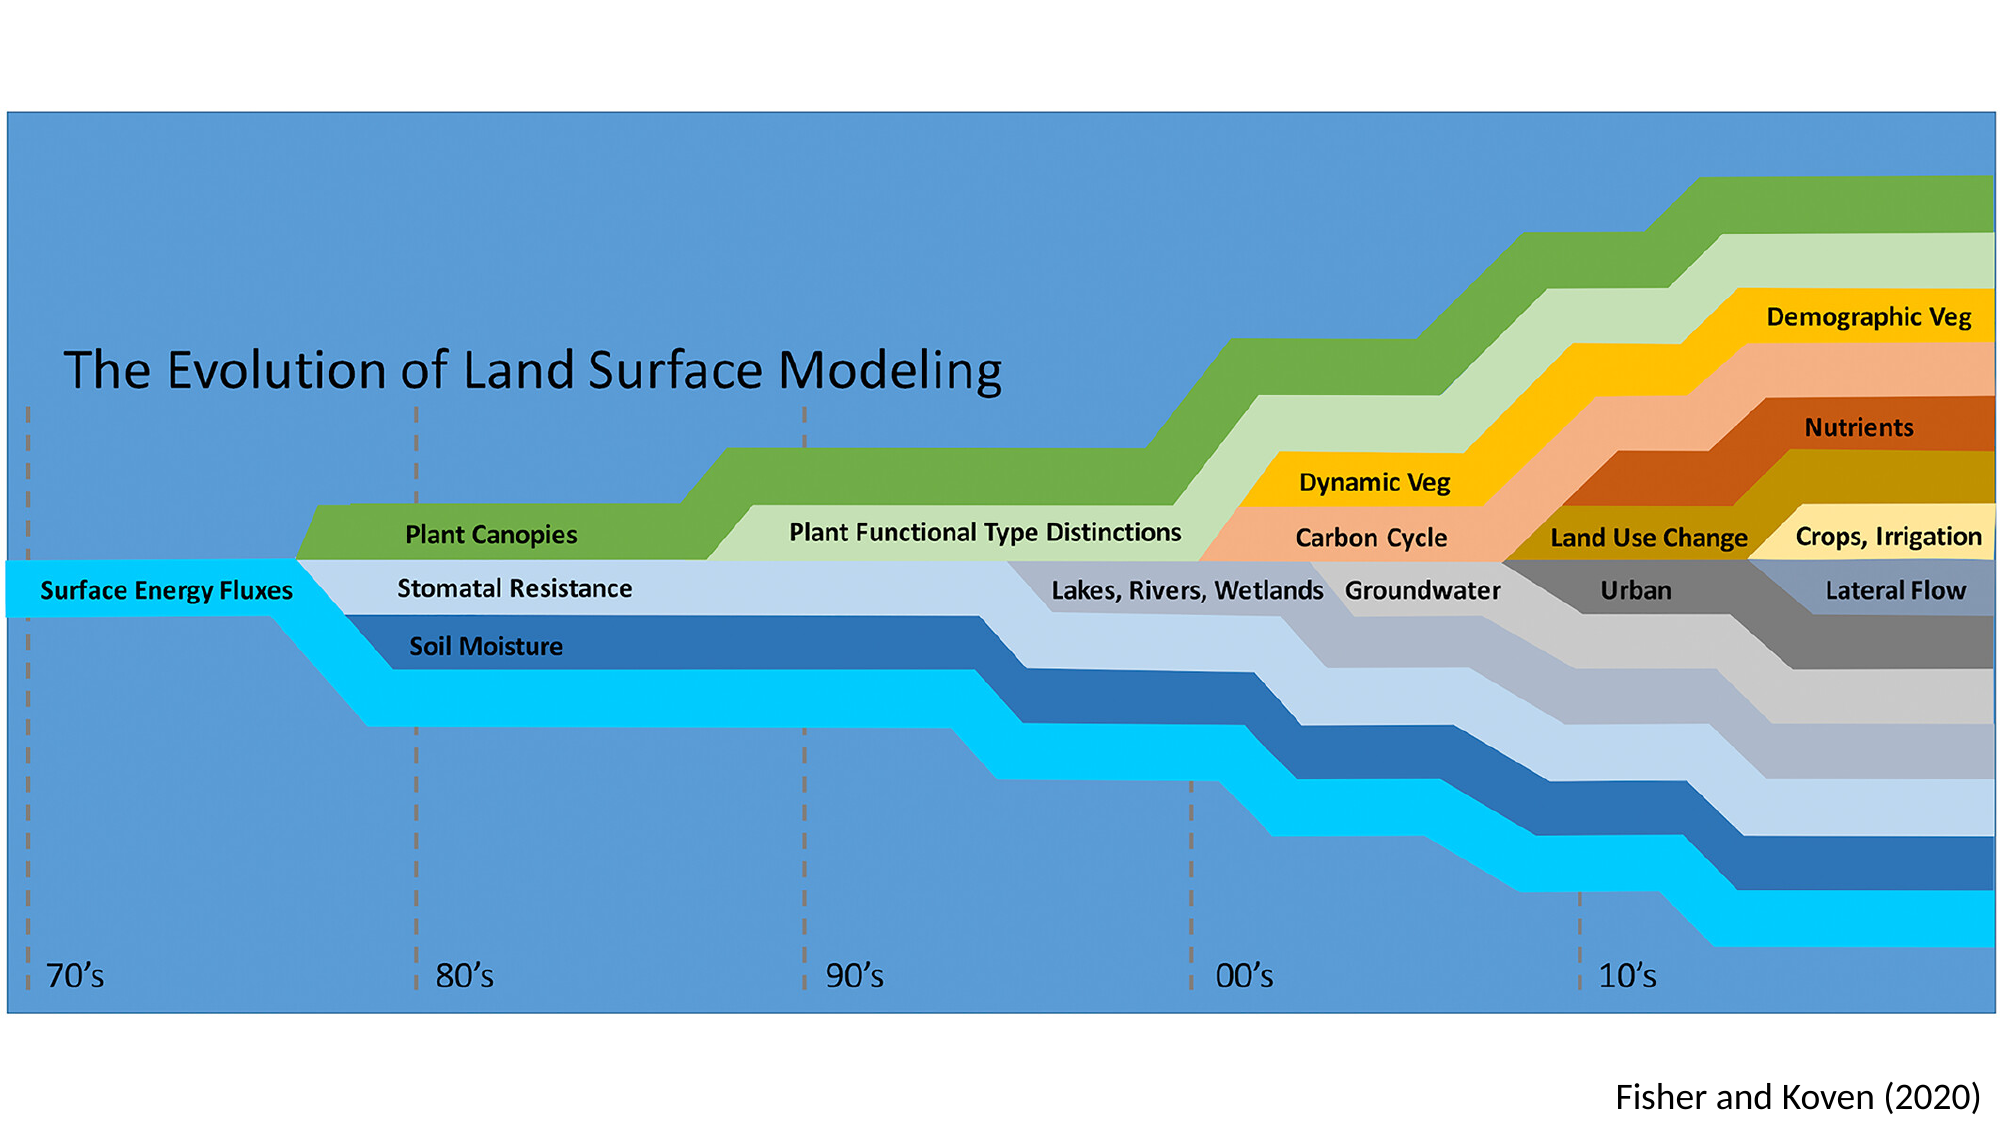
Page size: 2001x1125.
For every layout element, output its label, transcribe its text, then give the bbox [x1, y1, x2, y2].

text_box Fisher and Koven (2020) [1600, 1064, 1998, 1125]
picture [0, 107, 2000, 1018]
